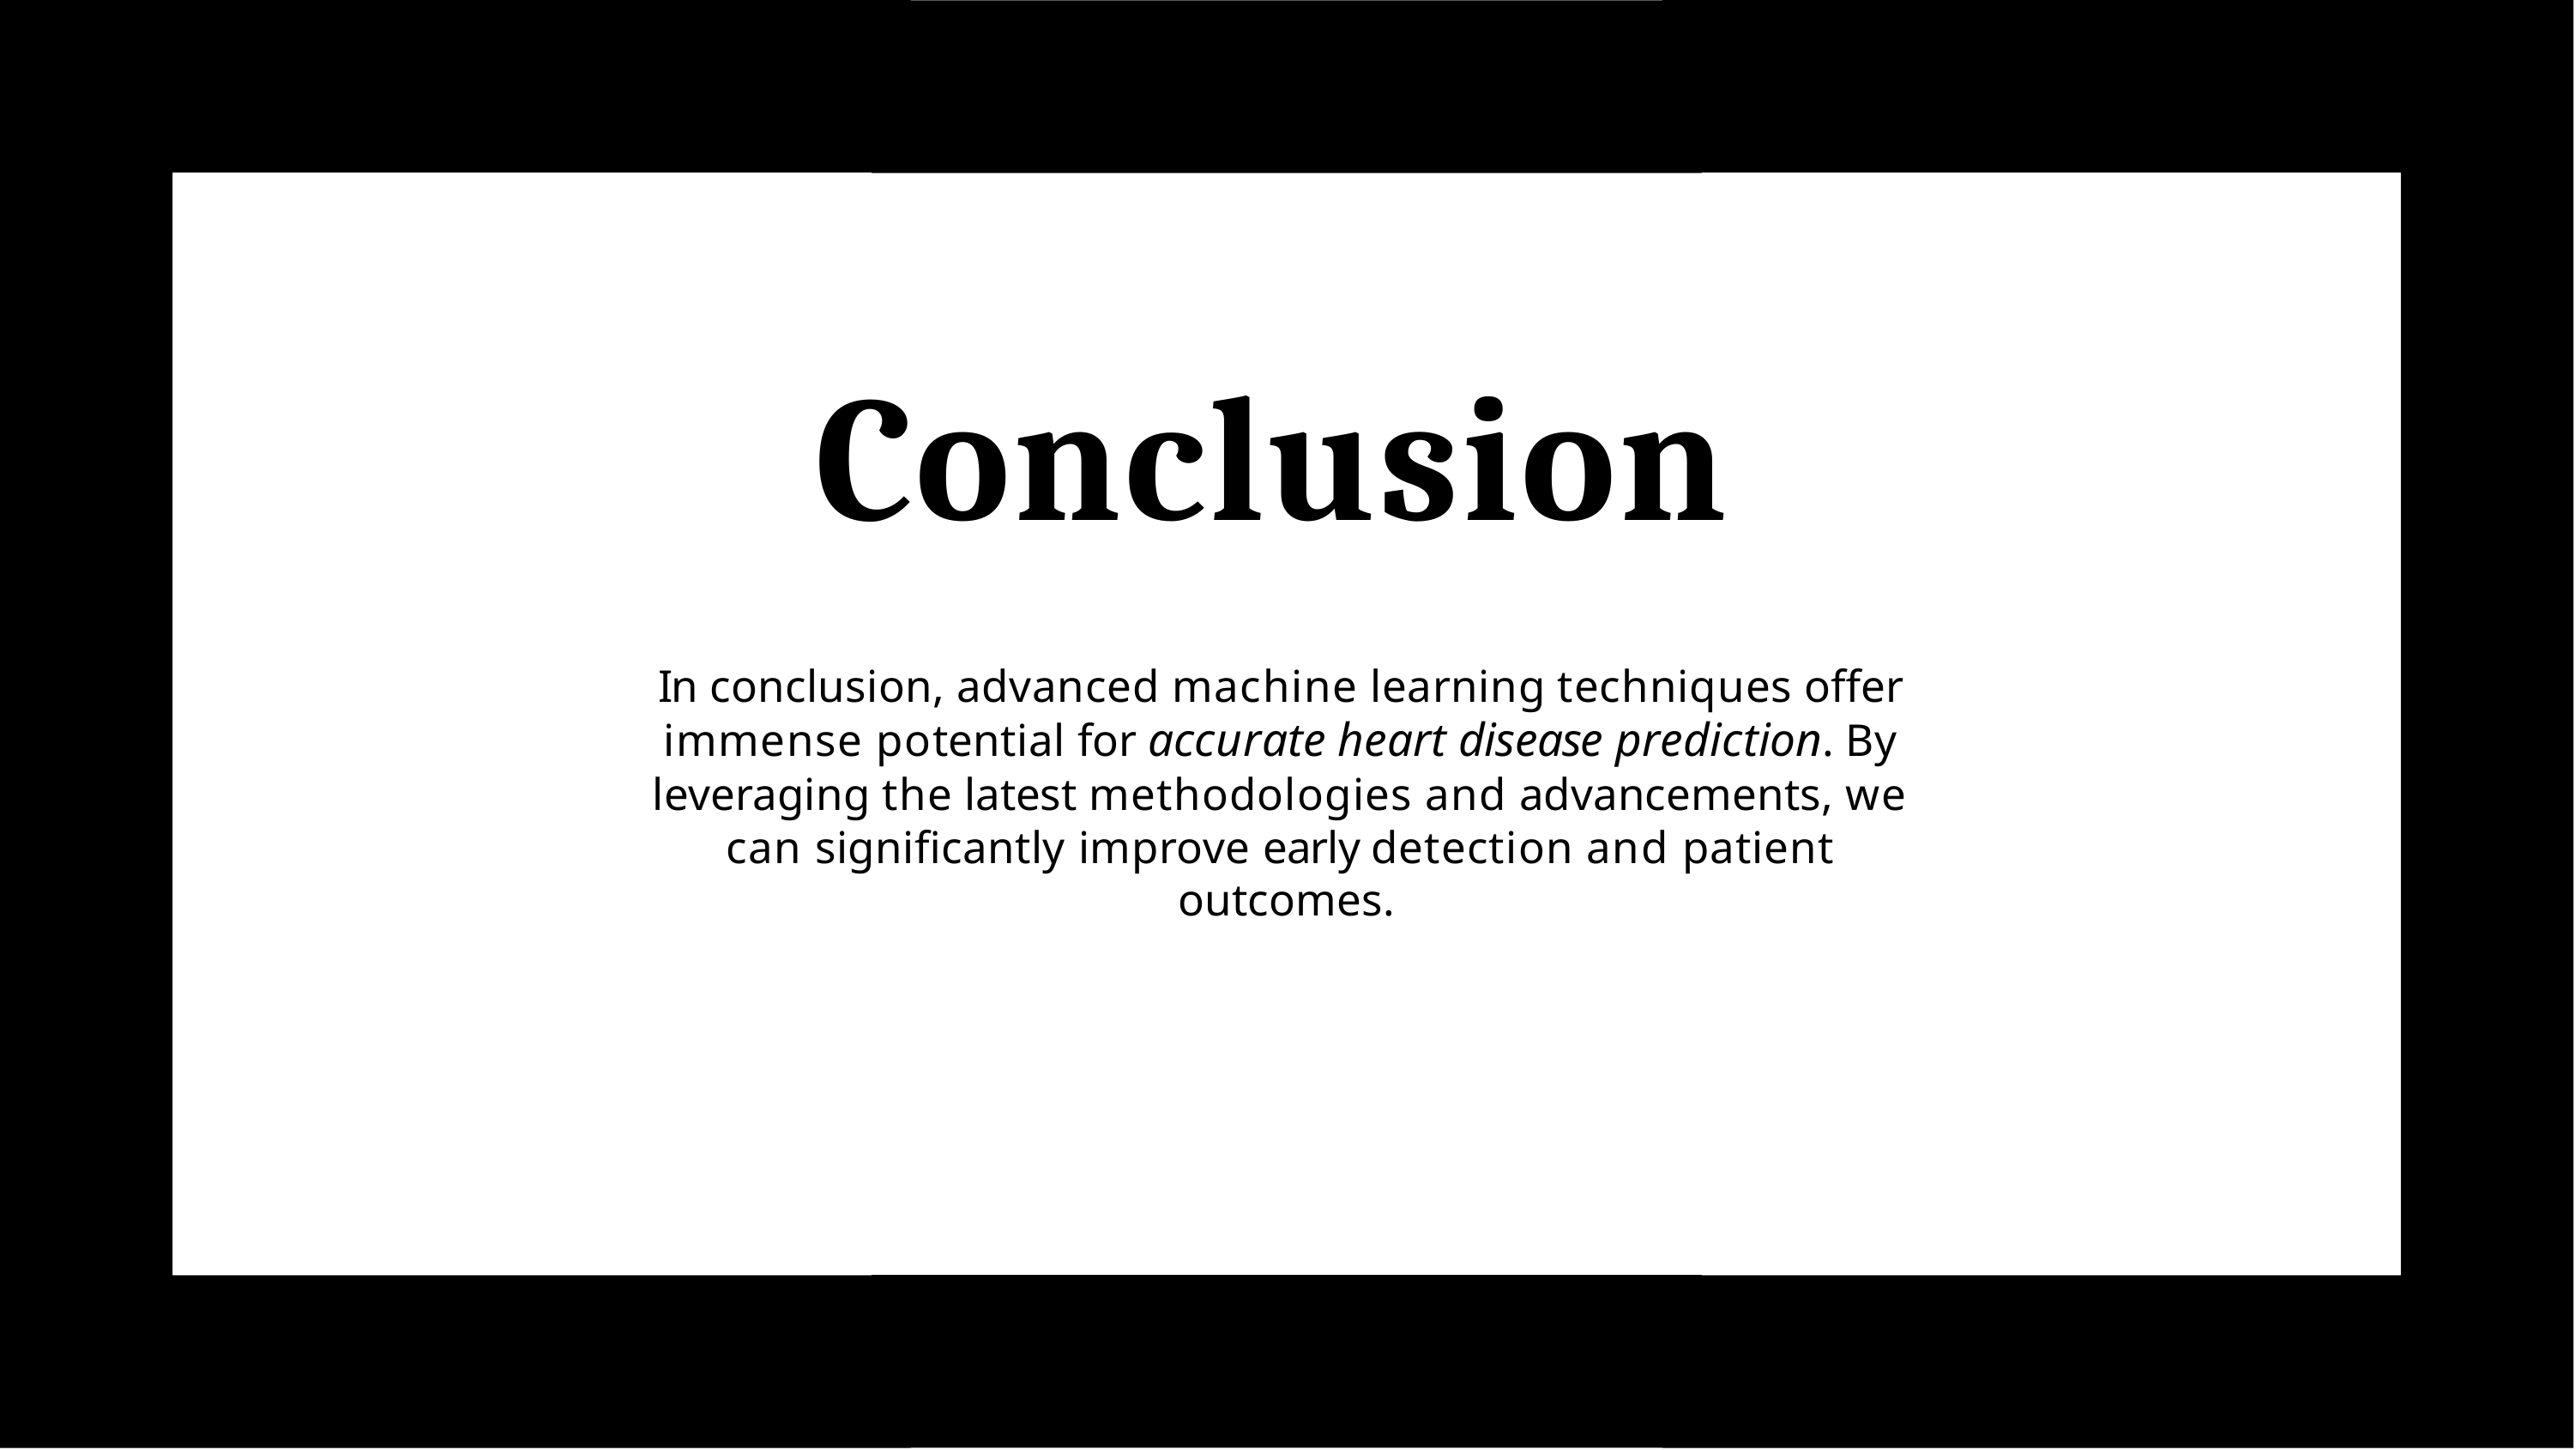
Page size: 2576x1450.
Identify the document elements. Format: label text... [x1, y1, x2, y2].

text_box [0, 0, 2573, 1448]
title Conclusion [812, 338, 1759, 583]
text_box In conclusion, advanced machine learning techniques offer immense potential for accurate heart disease prediction. By leveraging the latest methodologies and advancements, we can signiﬁcantly improve early detection and patient outcomes. [621, 656, 1951, 925]
